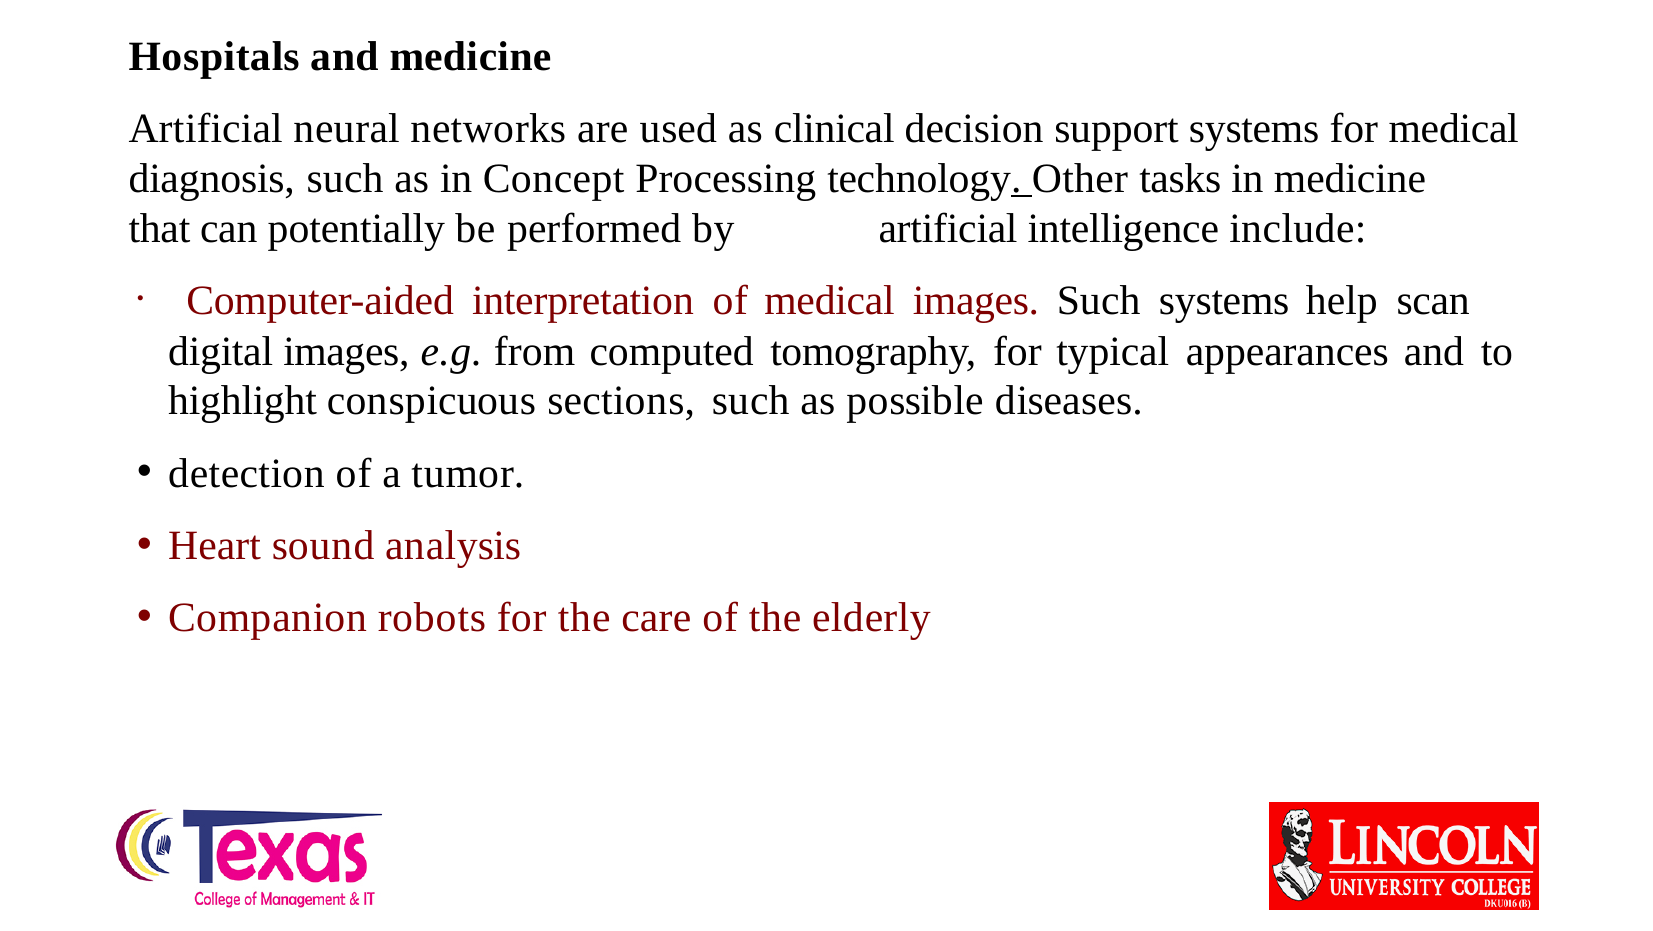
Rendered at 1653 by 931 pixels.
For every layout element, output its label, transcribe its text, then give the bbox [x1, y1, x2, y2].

list Hospitals and medicine Artificial neural networks are used as clinical decision support systems for medical diagnosis, such as in Concept Processing technology. Other tasks in medicine that can potentially be performed by artificial intelligence include: Computer-aided interpretation of medical images. Such systems help scan digital images, e.g. from computed tomography, for typical appearances and to highlight conspicuous sections, such as possible diseases. detection of a tumor. Heart sound analysis Companion robots for the care of the elderly [113, 21, 1539, 838]
picture [113, 802, 383, 910]
picture [1269, 802, 1539, 910]
